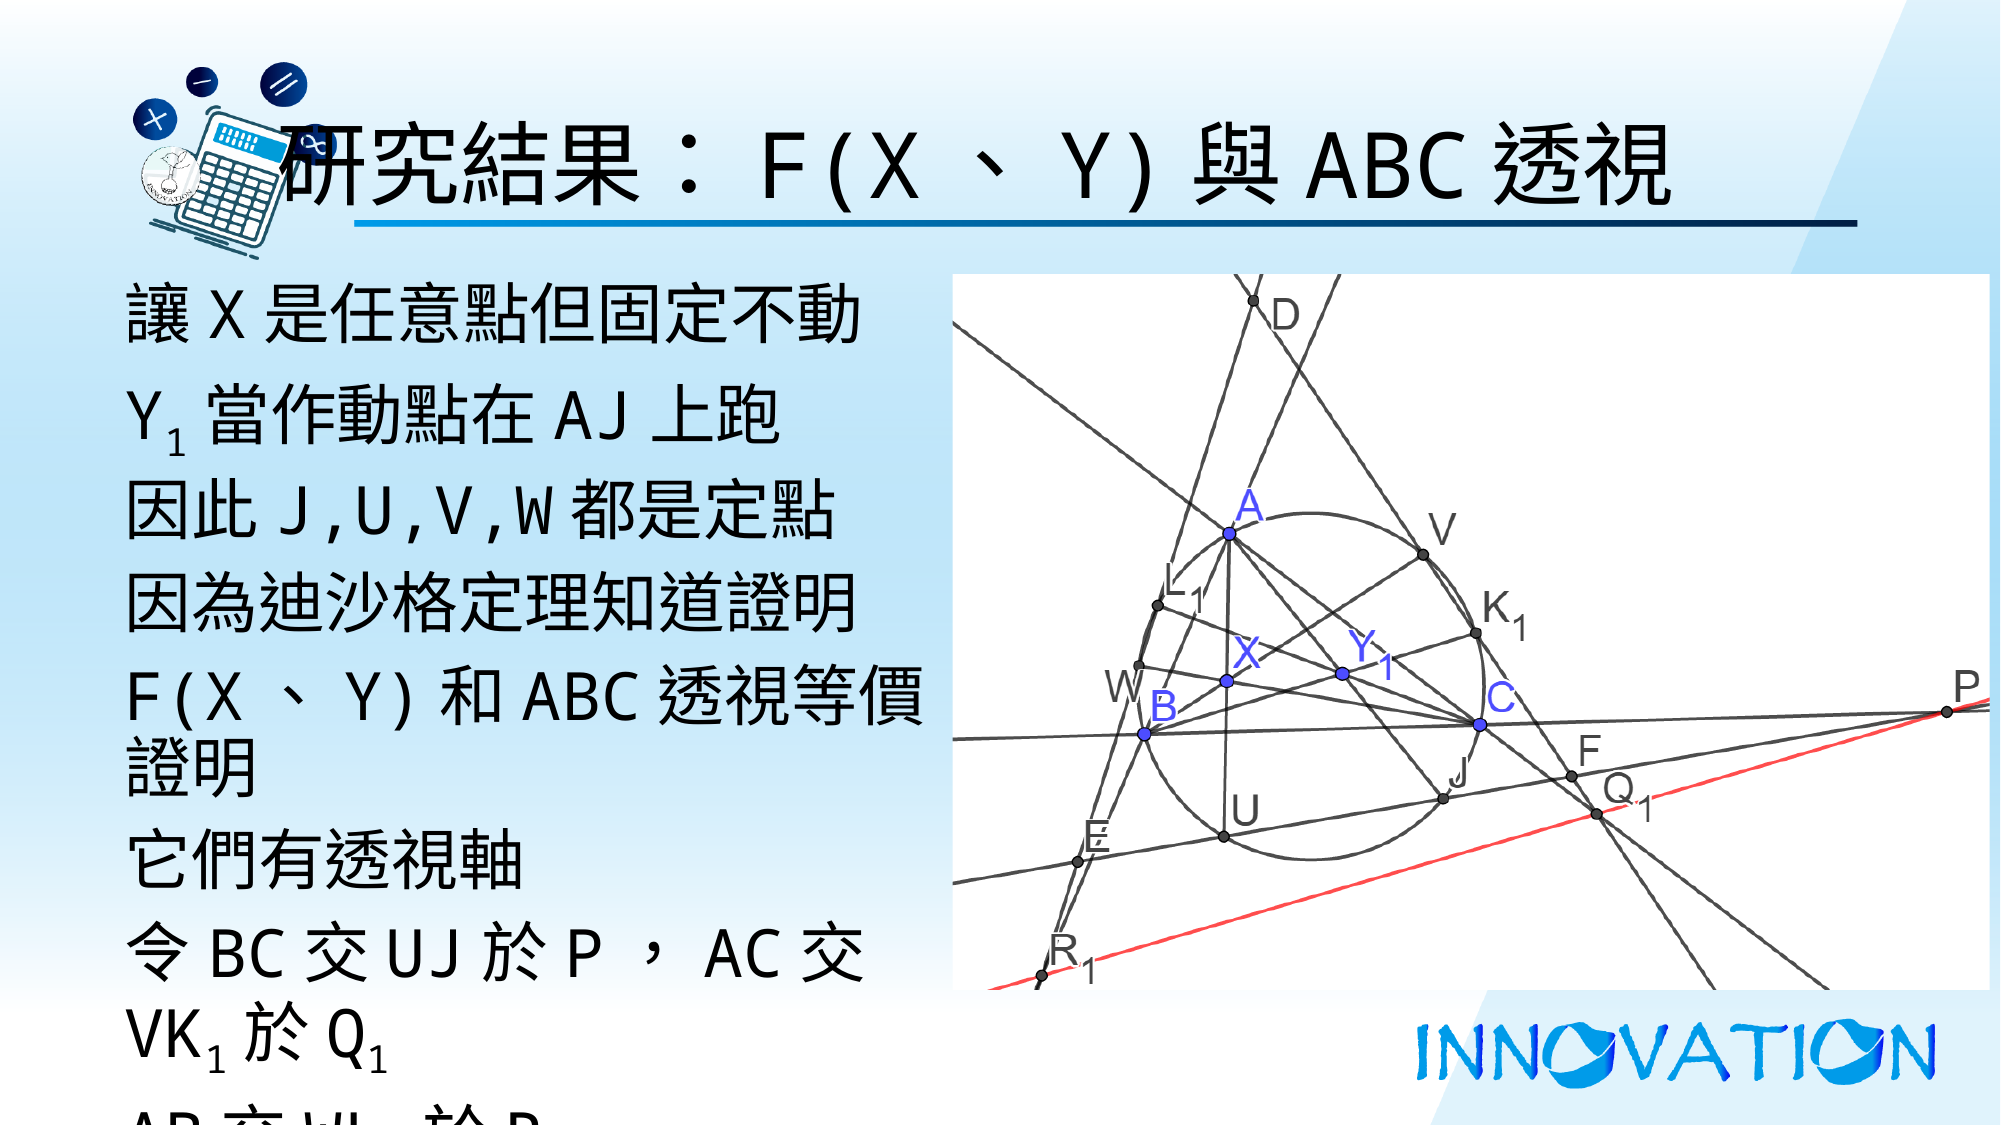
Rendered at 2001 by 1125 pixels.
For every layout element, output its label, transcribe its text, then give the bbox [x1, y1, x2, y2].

picture [0, 0, 2001, 1125]
title 研究結果：F(X、Y)與ABC透視 [137, 59, 1863, 274]
list 讓X是任意點但固定不動 Y1當作動點在AJ上跑 因此J,U,V,W都是定點 因為迪沙格定理知道證明 F(X、Y)和ABC透視等價證明 它們有透視軸 令BC交UJ於P，AC交VK1於Q1 AB交WL1於R1 則等價證明PQ1R1共線 [109, 274, 953, 1038]
